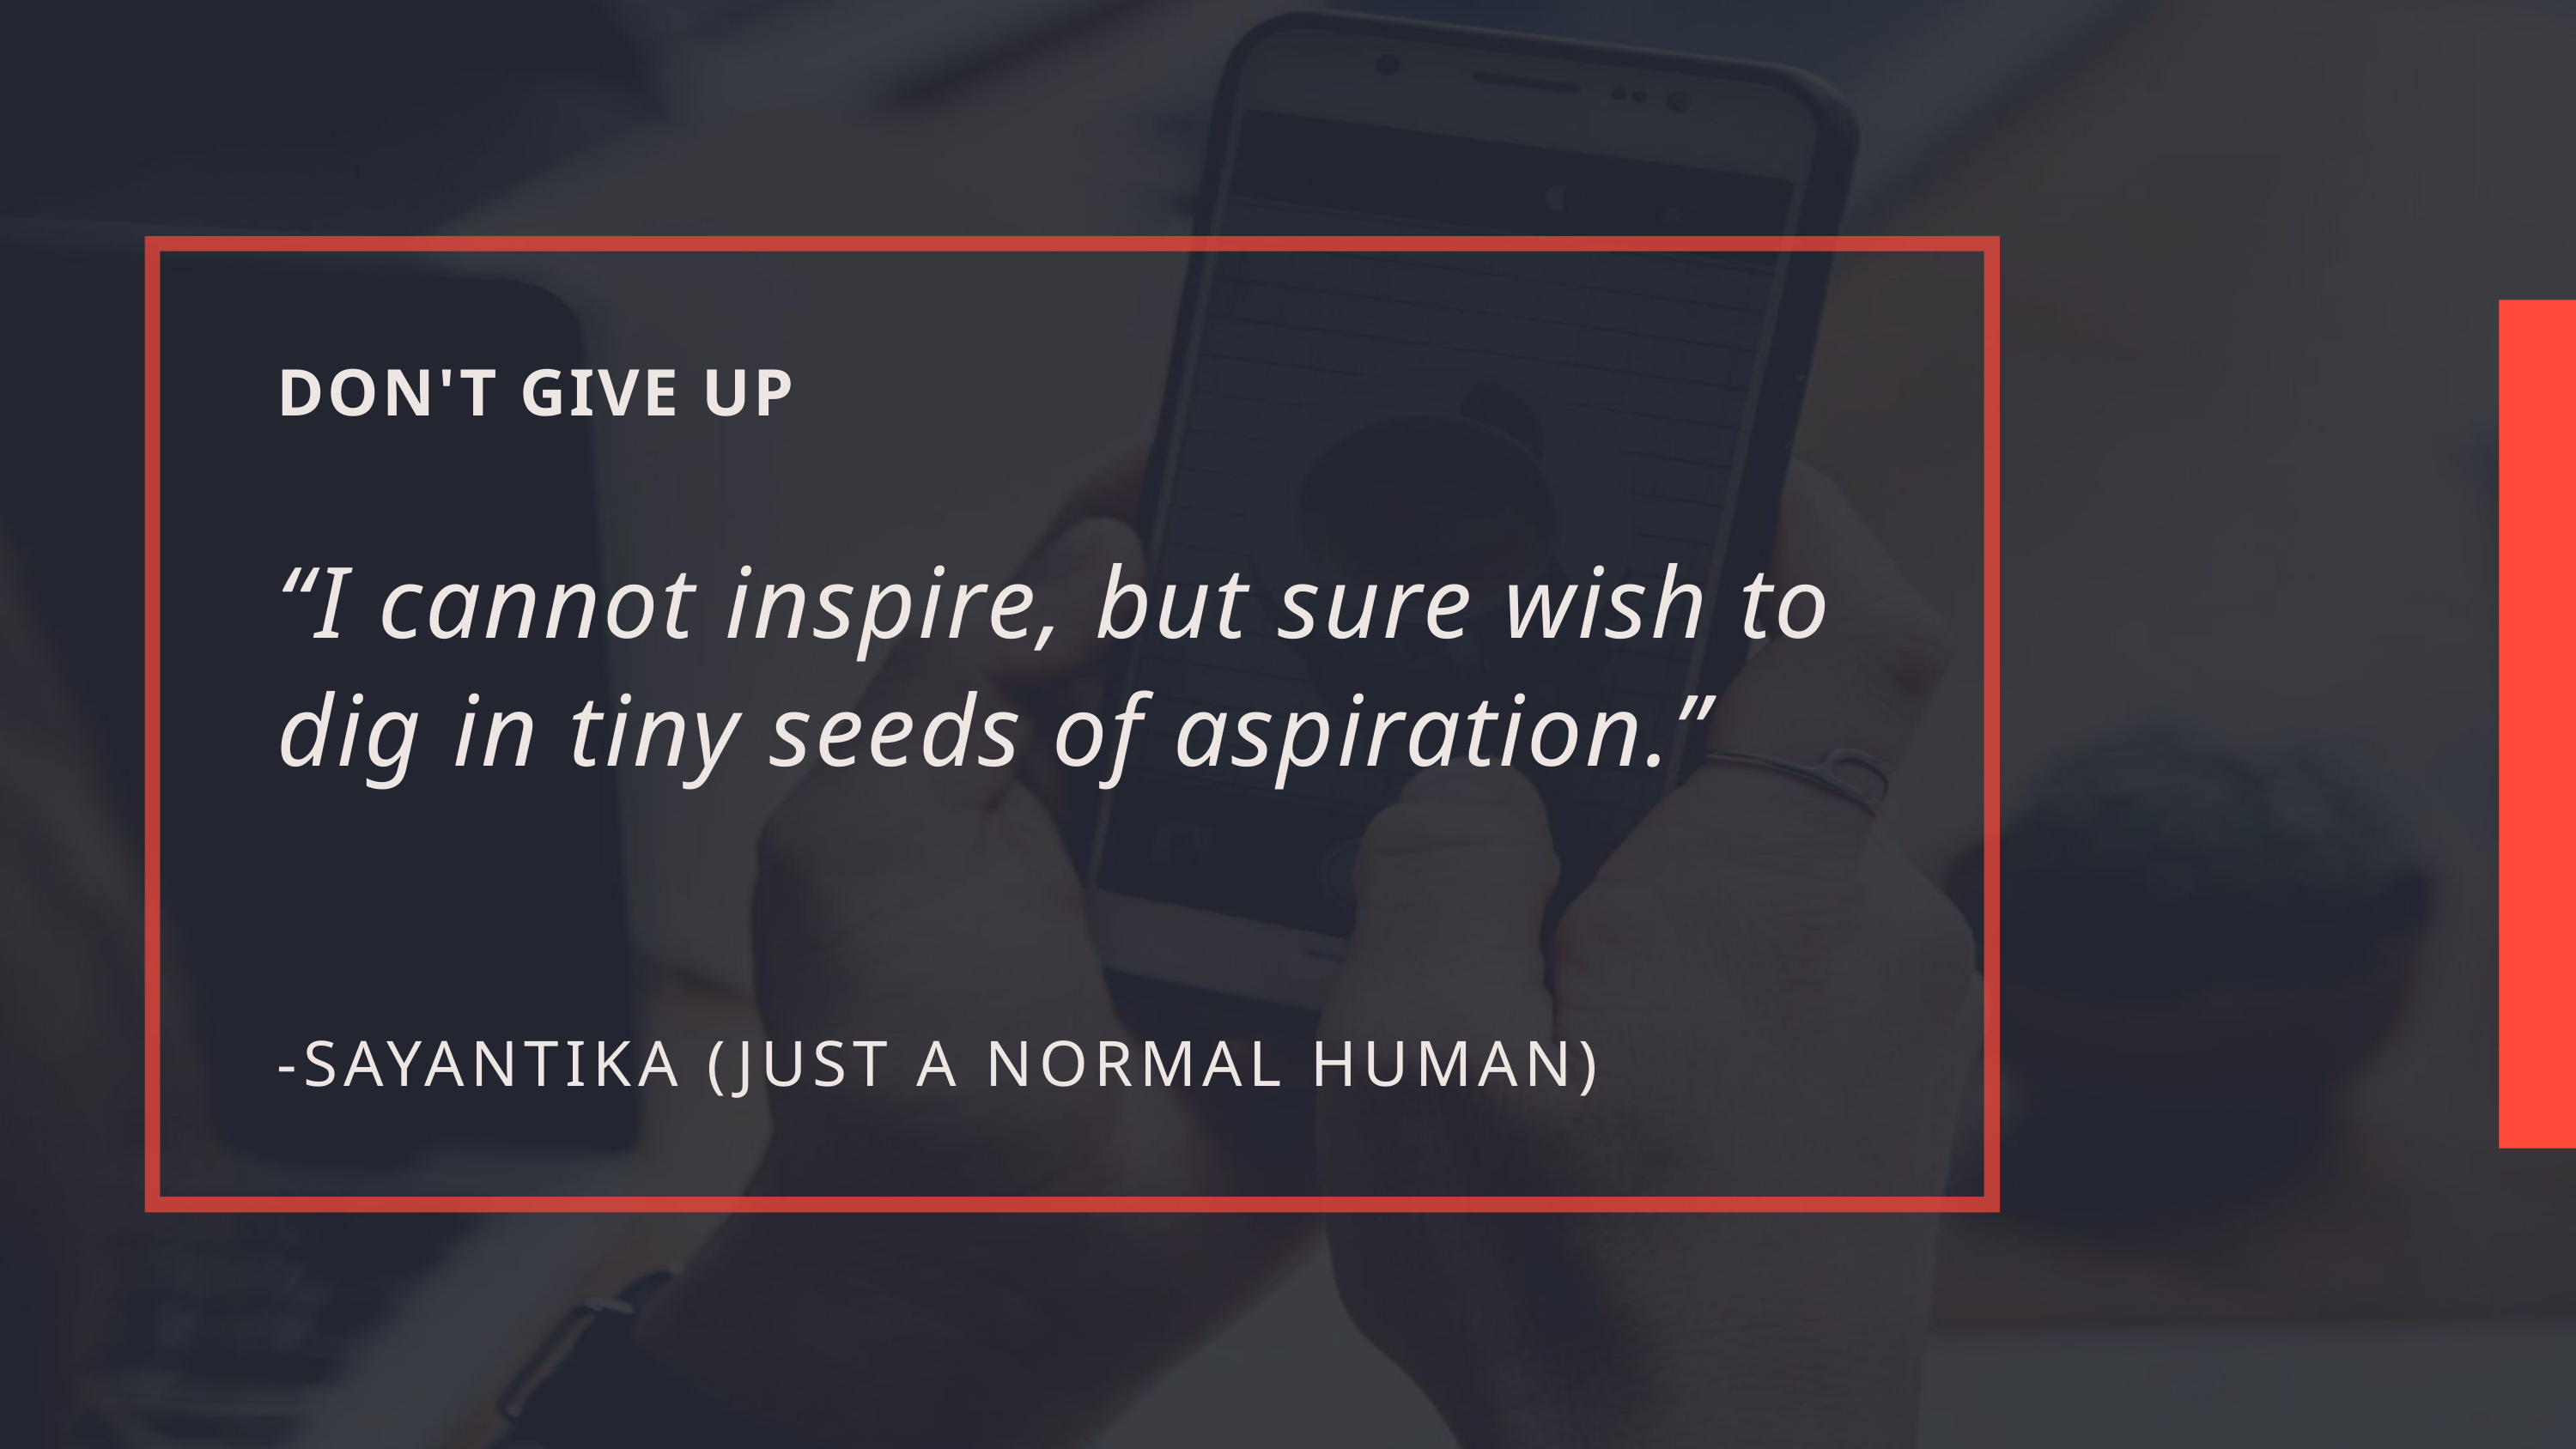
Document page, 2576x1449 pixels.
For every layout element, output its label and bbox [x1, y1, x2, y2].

text_box [2499, 300, 2576, 1149]
text_box [144, 235, 2001, 1213]
picture [0, 0, 2576, 1449]
